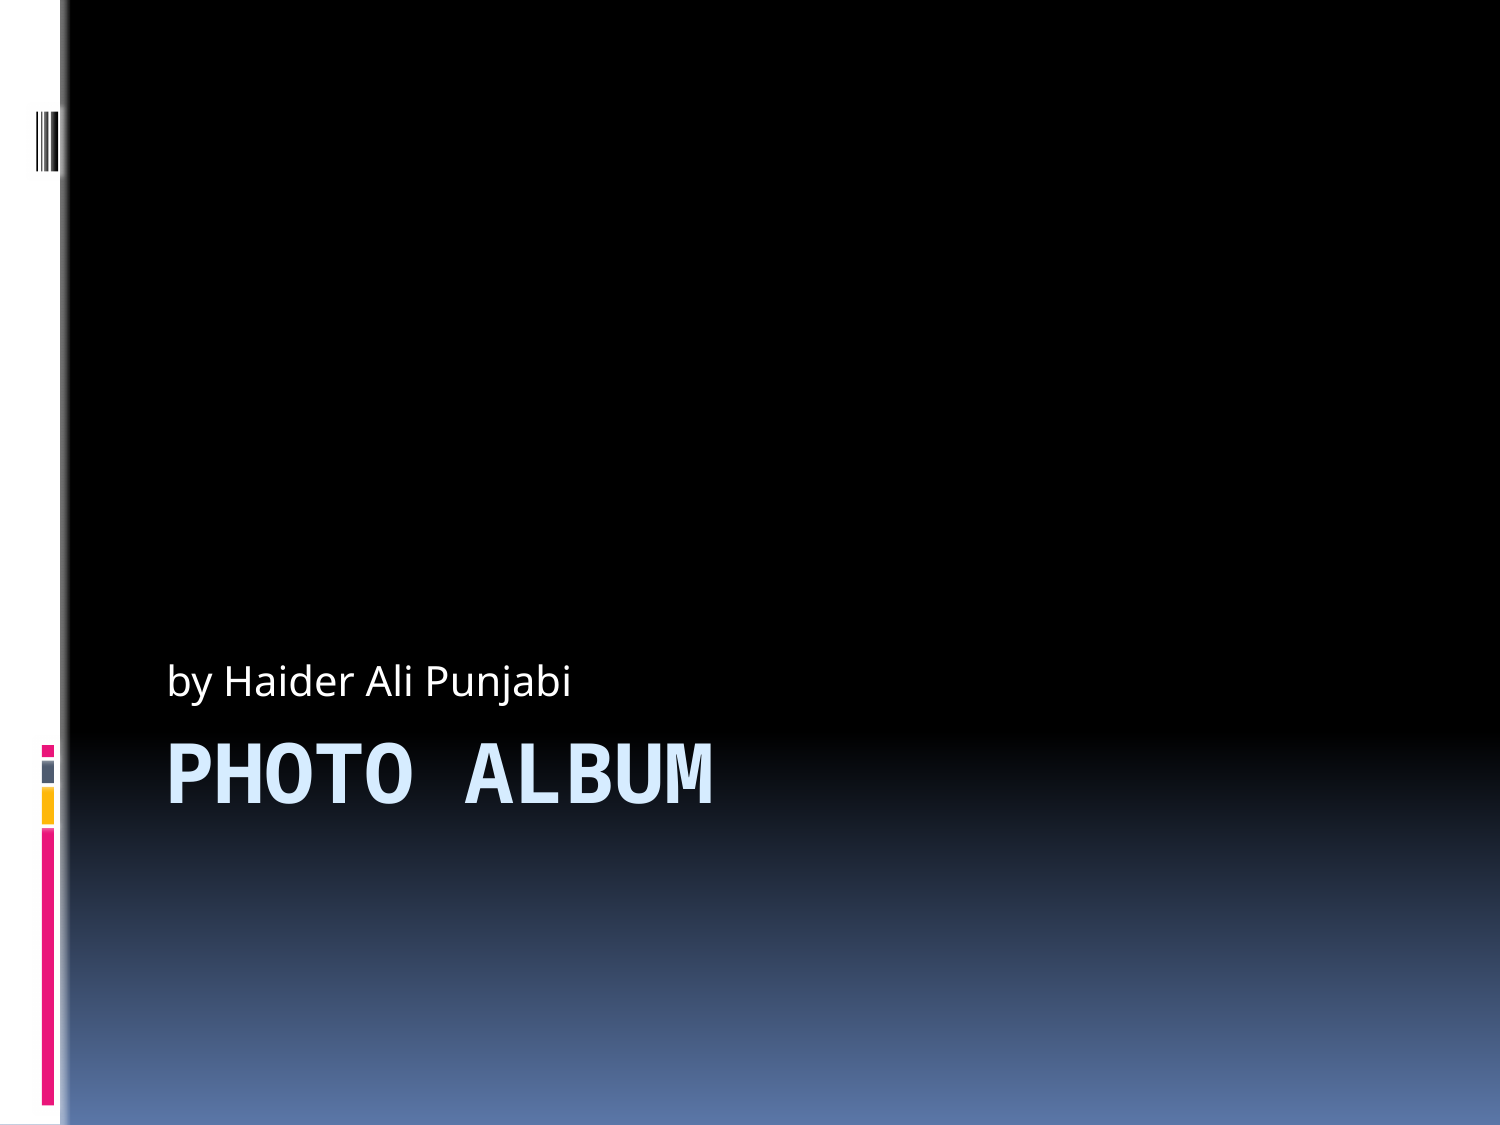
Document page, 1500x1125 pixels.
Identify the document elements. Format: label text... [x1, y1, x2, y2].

title Photo Album [150, 713, 1425, 1037]
subtitle by Haider Ali Punjabi [150, 464, 1425, 713]
